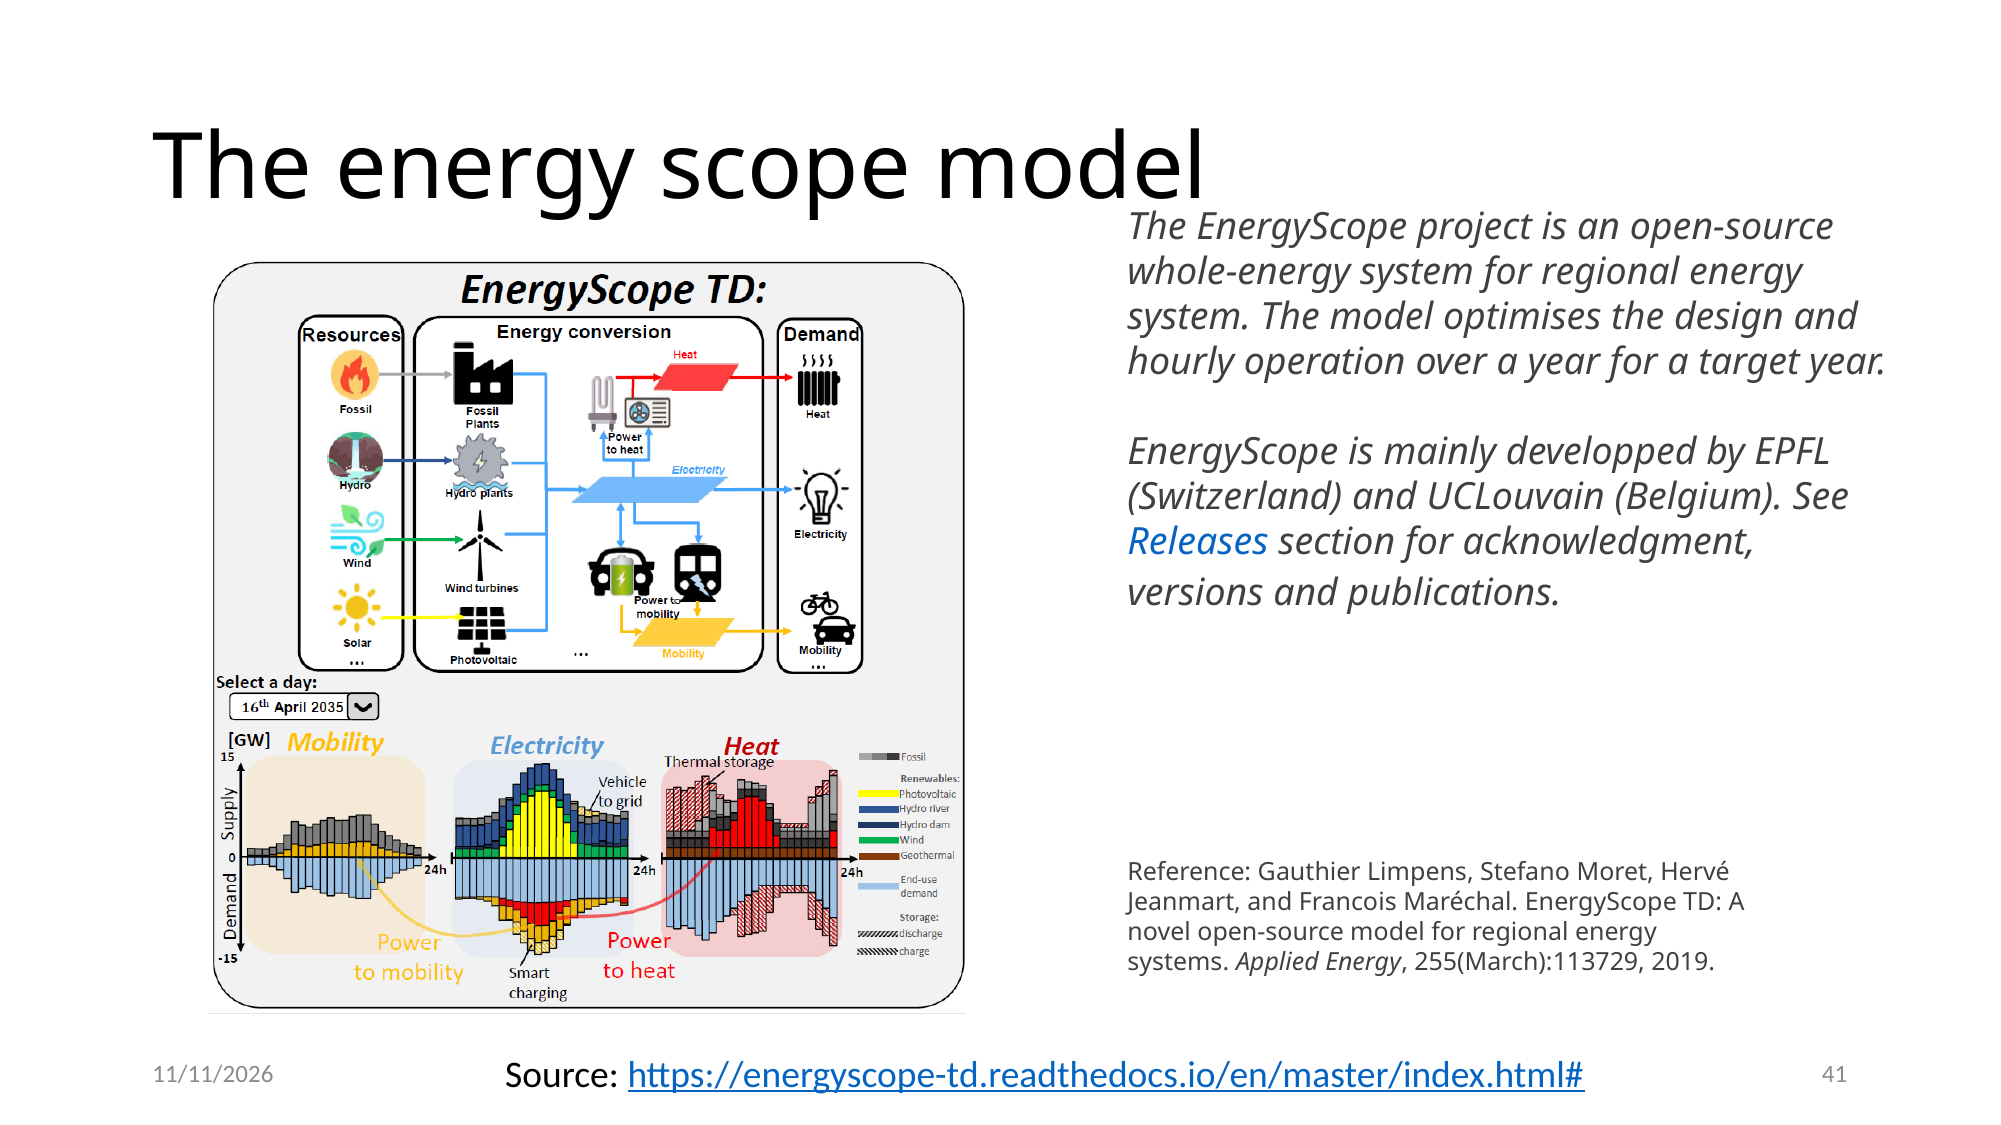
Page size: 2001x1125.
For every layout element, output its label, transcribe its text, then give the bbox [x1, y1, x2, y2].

text_box Source: https://energyscope-td.readthedocs.io/en/master/index.html# [490, 1042, 1757, 1103]
title The energy scope model [137, 59, 1863, 278]
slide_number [137, 1042, 490, 1103]
text_box Reference: Gauthier Limpens, Stefano Moret, Hervé Jeanmart, and Francois Maréchal. EnergyScope TD: A novel open-source model for regional energy systems. Applied Energy, 255(March):113729, 2019. [1112, 848, 1822, 983]
text_box The EnergyScope project is an open-source whole-energy system for regional energy system. The model optimises the design and hourly operation over a year for a target year. EnergyScope is mainly developped by EPFL (Switzerland) and UCLouvain (Belgium). See Releases section for acknowledgment, versions and publications. [1112, 194, 1912, 621]
picture [209, 259, 966, 1014]
slide_number 41 [1757, 1042, 1863, 1103]
